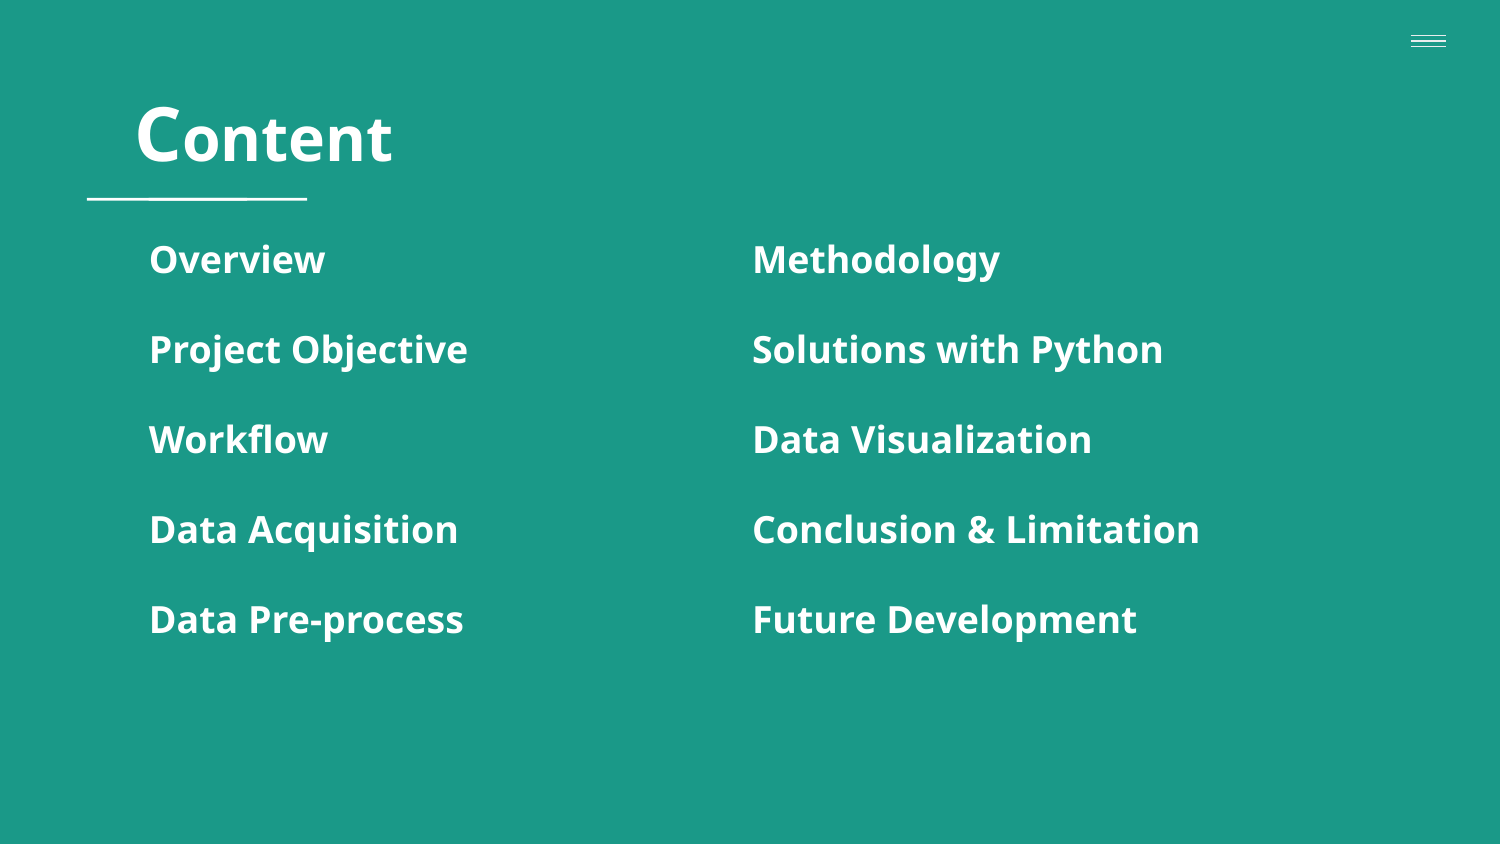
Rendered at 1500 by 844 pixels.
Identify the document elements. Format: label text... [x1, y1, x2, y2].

text_box Overview Project Objective Workflow Data Acquisition Data Pre-process [133, 221, 710, 710]
title Content [119, 71, 1381, 185]
text_box Methodology Solutions with Python Data Visualization Conclusion & Limitation Future Development [737, 221, 1313, 710]
